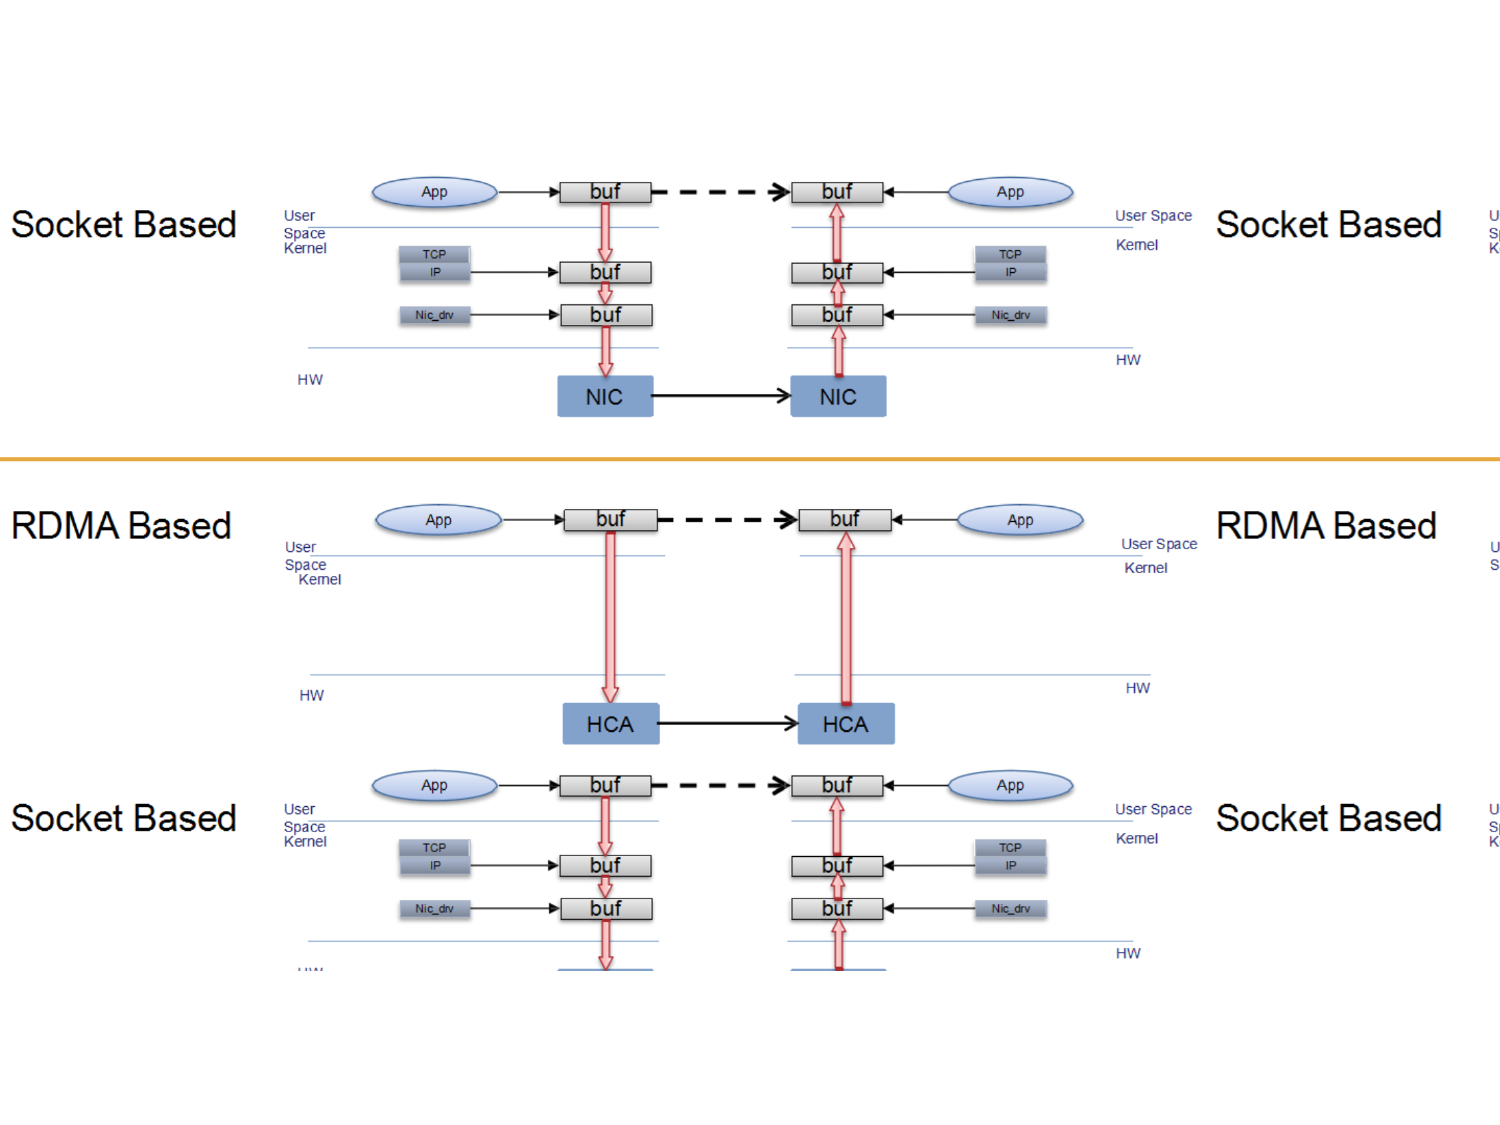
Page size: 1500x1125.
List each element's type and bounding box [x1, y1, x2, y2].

picture [0, 154, 1500, 971]
